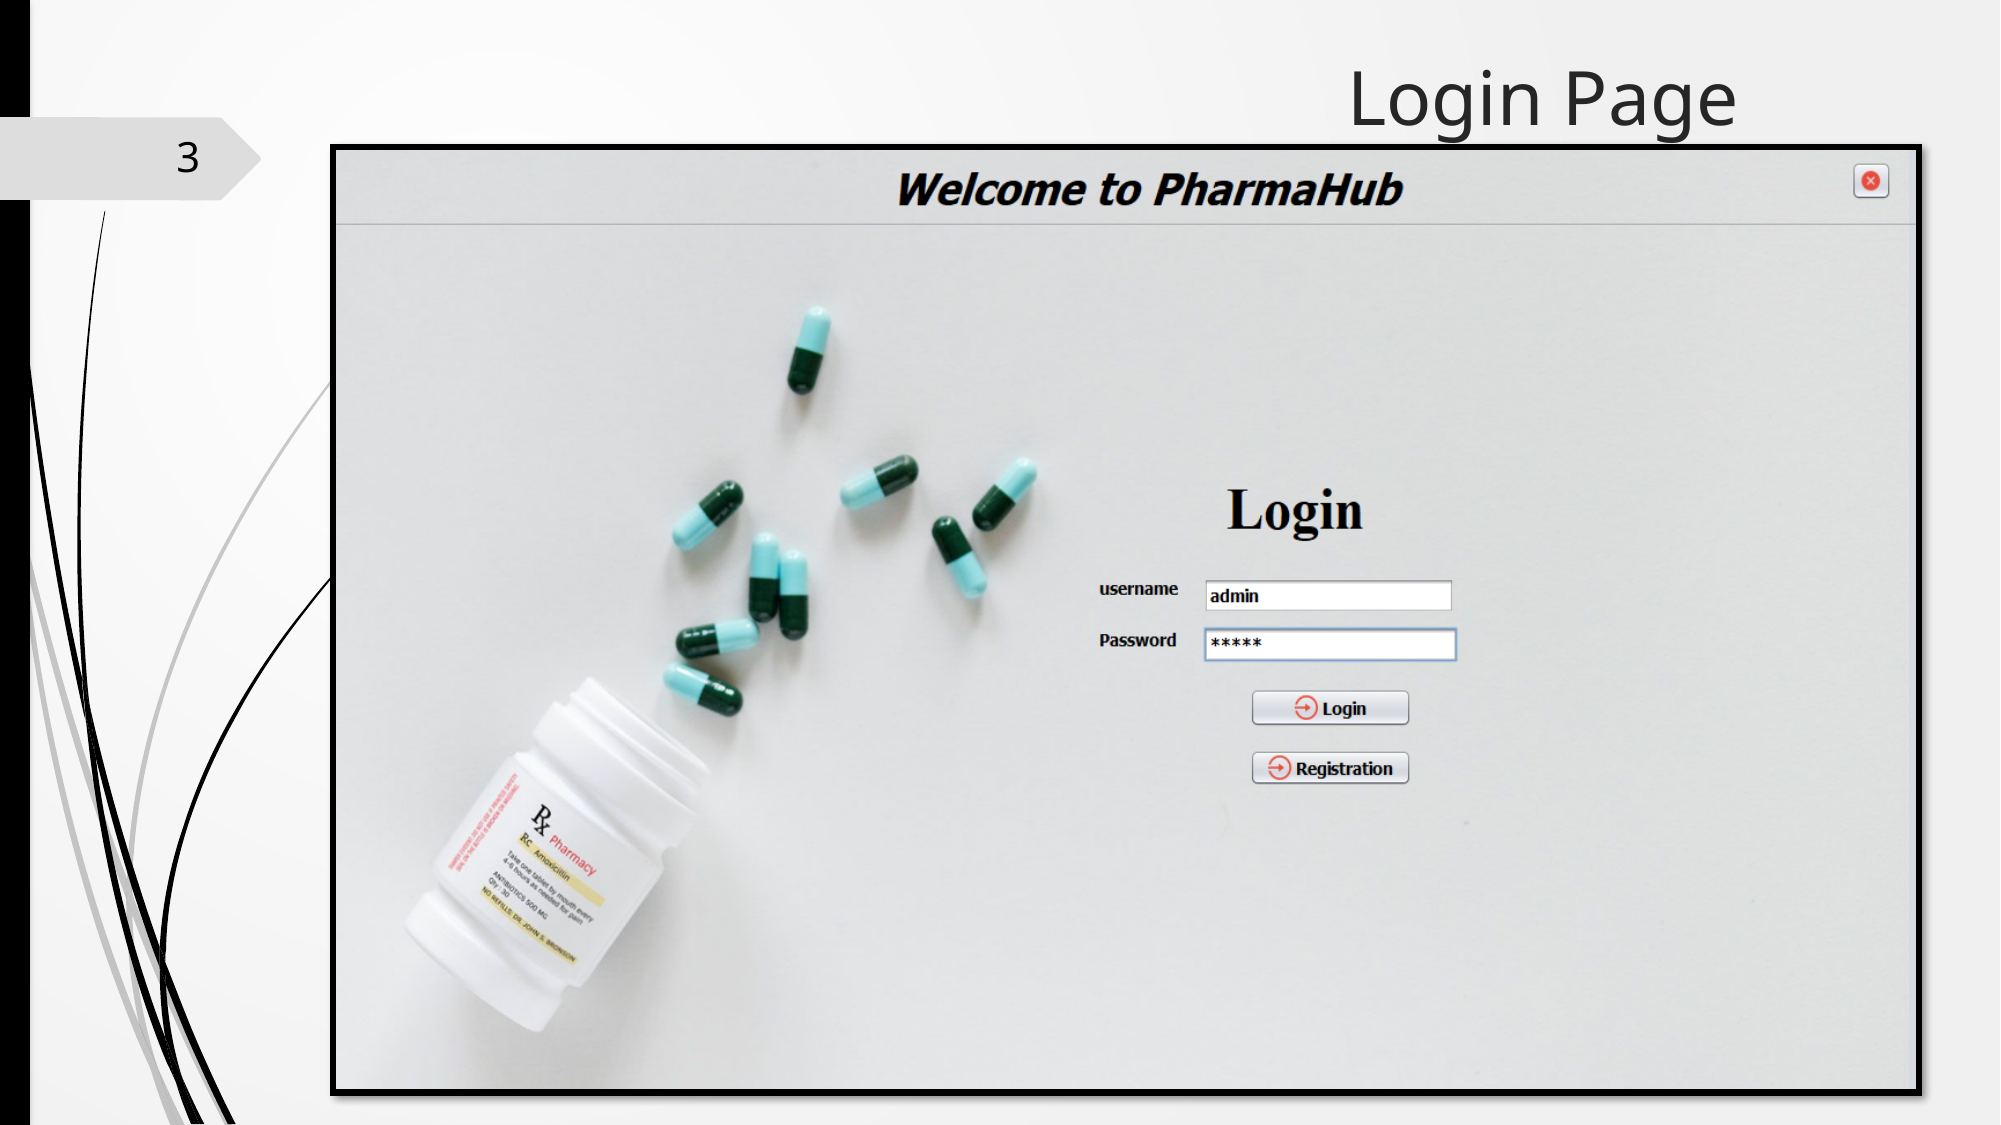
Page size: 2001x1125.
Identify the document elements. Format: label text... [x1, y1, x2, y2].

slide_number 3 [87, 129, 216, 190]
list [336, 149, 1916, 1090]
title Login Page [412, 42, 1875, 142]
